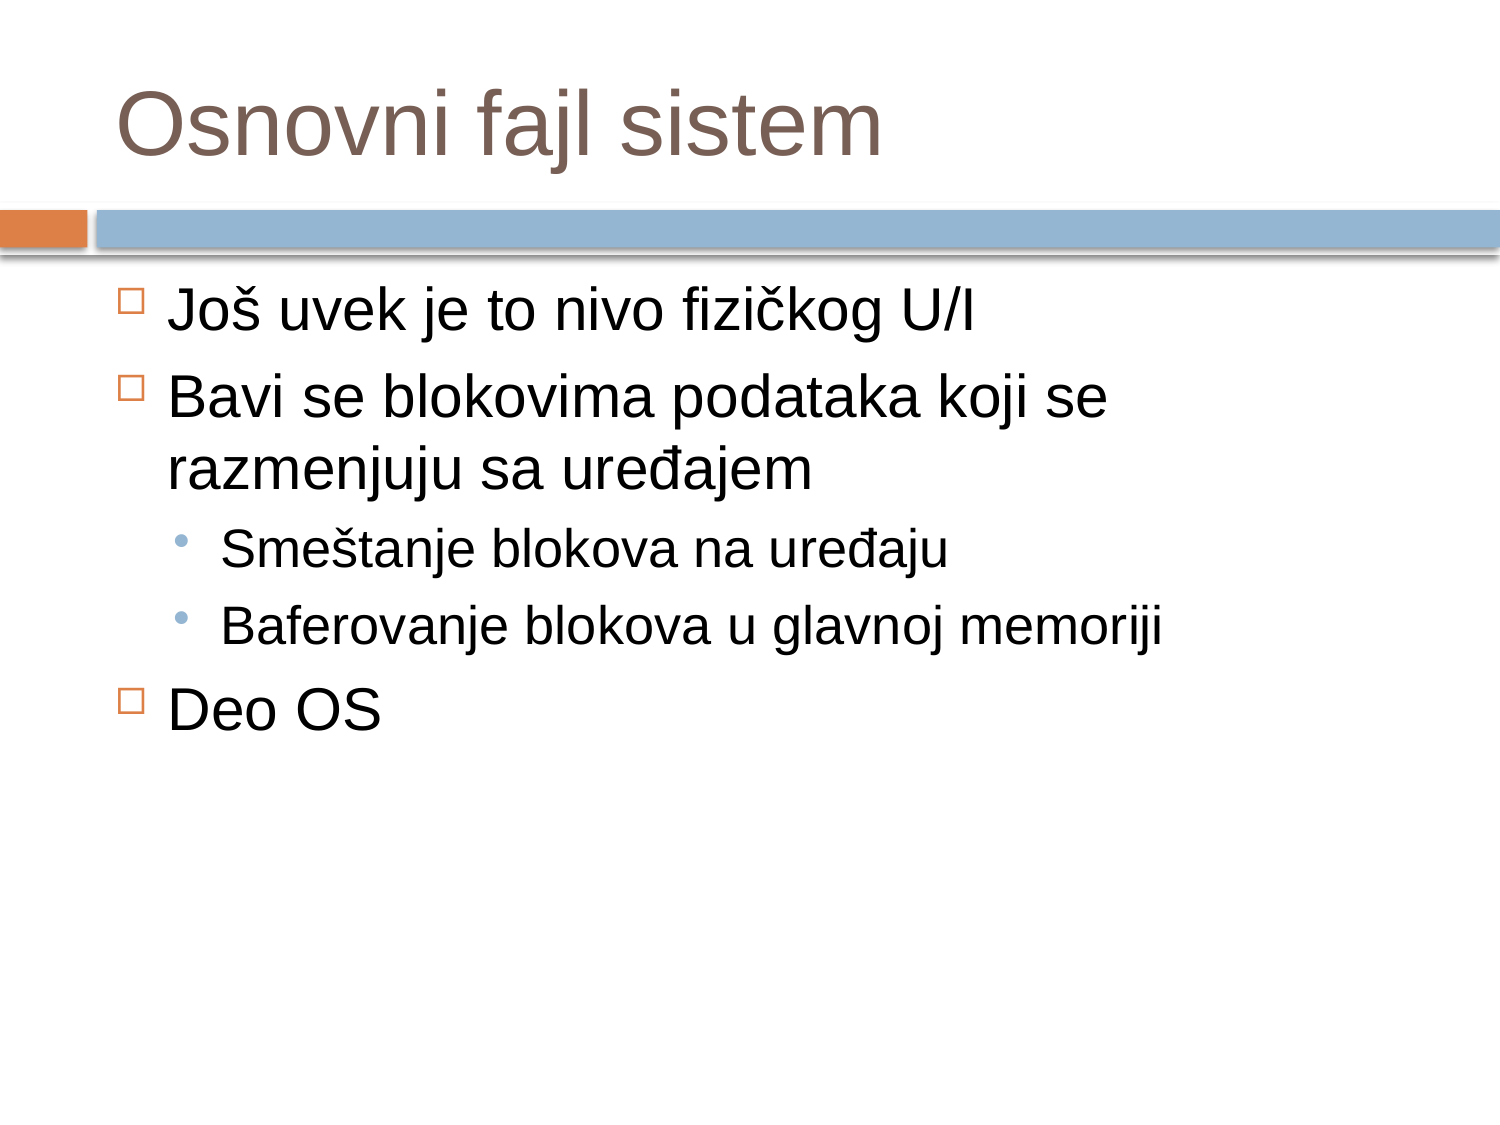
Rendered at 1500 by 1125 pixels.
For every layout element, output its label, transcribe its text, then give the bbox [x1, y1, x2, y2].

list Još uvek je to nivo fizičkog U/I Bavi se blokovima podataka koji se razmenjuju sa uređajem Smeštanje blokova na uređaju Baferovanje blokova u glavnoj memoriji Deo OS [100, 262, 1438, 1000]
title Osnovni fajl sistem [100, 37, 1438, 200]
